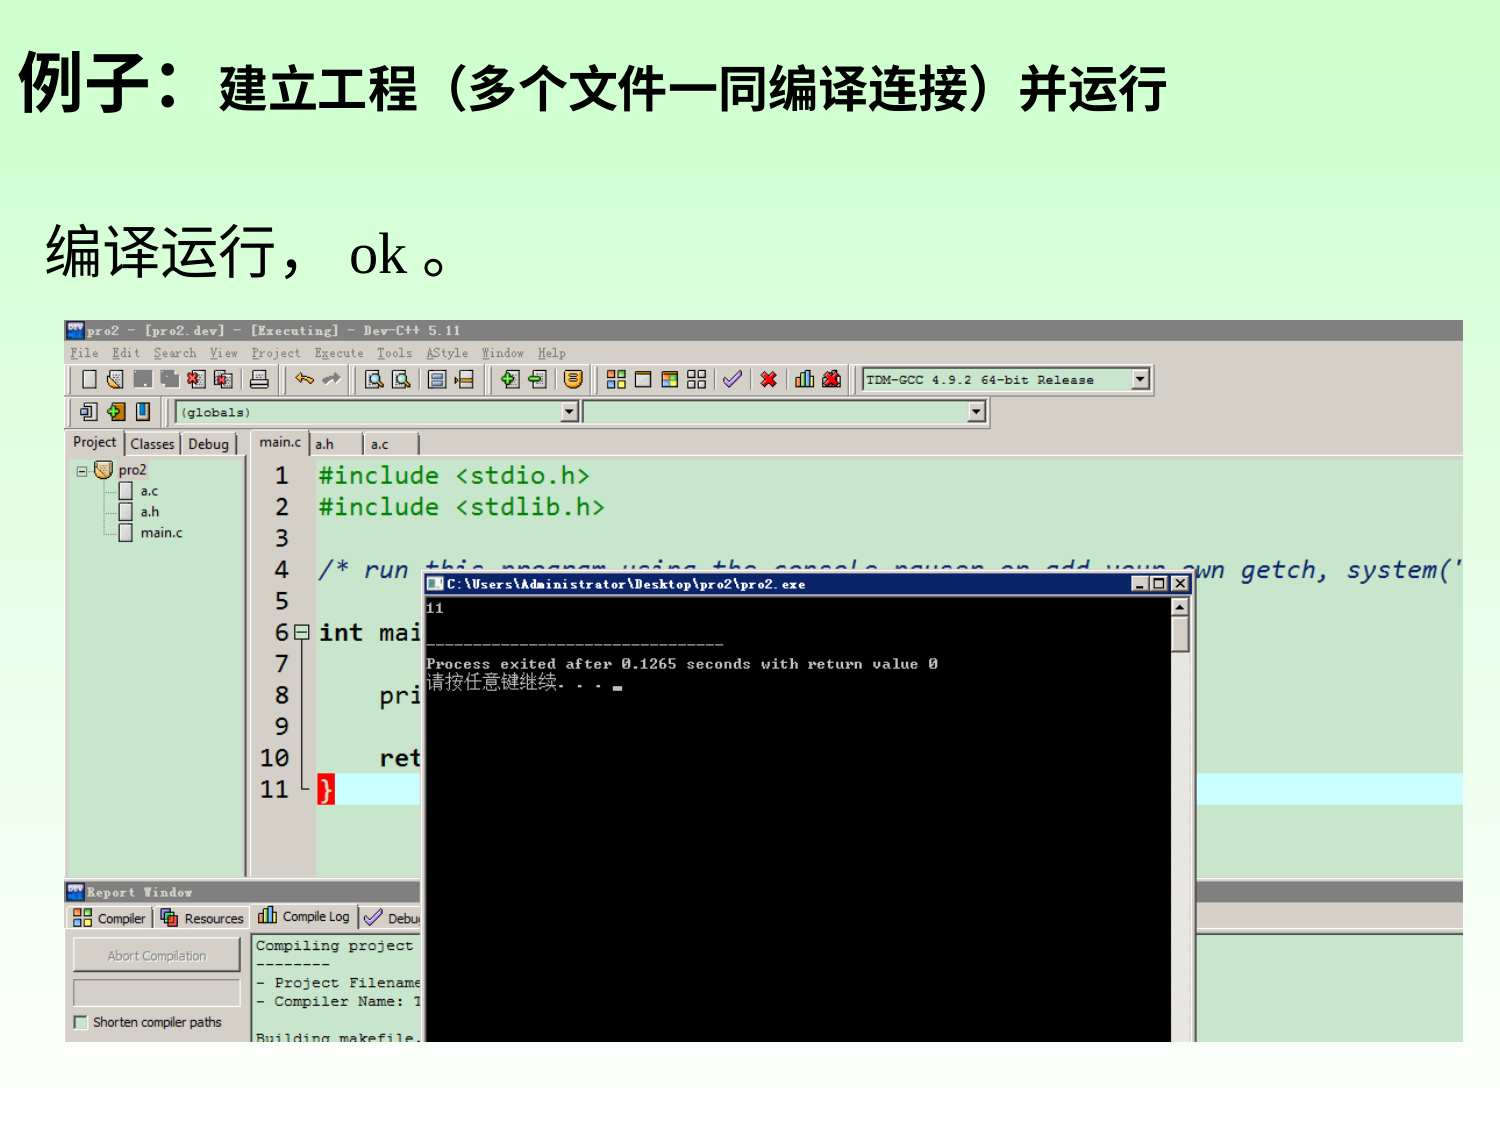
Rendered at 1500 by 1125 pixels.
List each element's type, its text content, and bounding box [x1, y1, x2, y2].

text_box 例子：建立工程（多个文件一同编译连接）并运行 [3, 33, 1386, 115]
text_box 编译运行，ok。 [29, 208, 1436, 327]
picture [64, 320, 1463, 1042]
